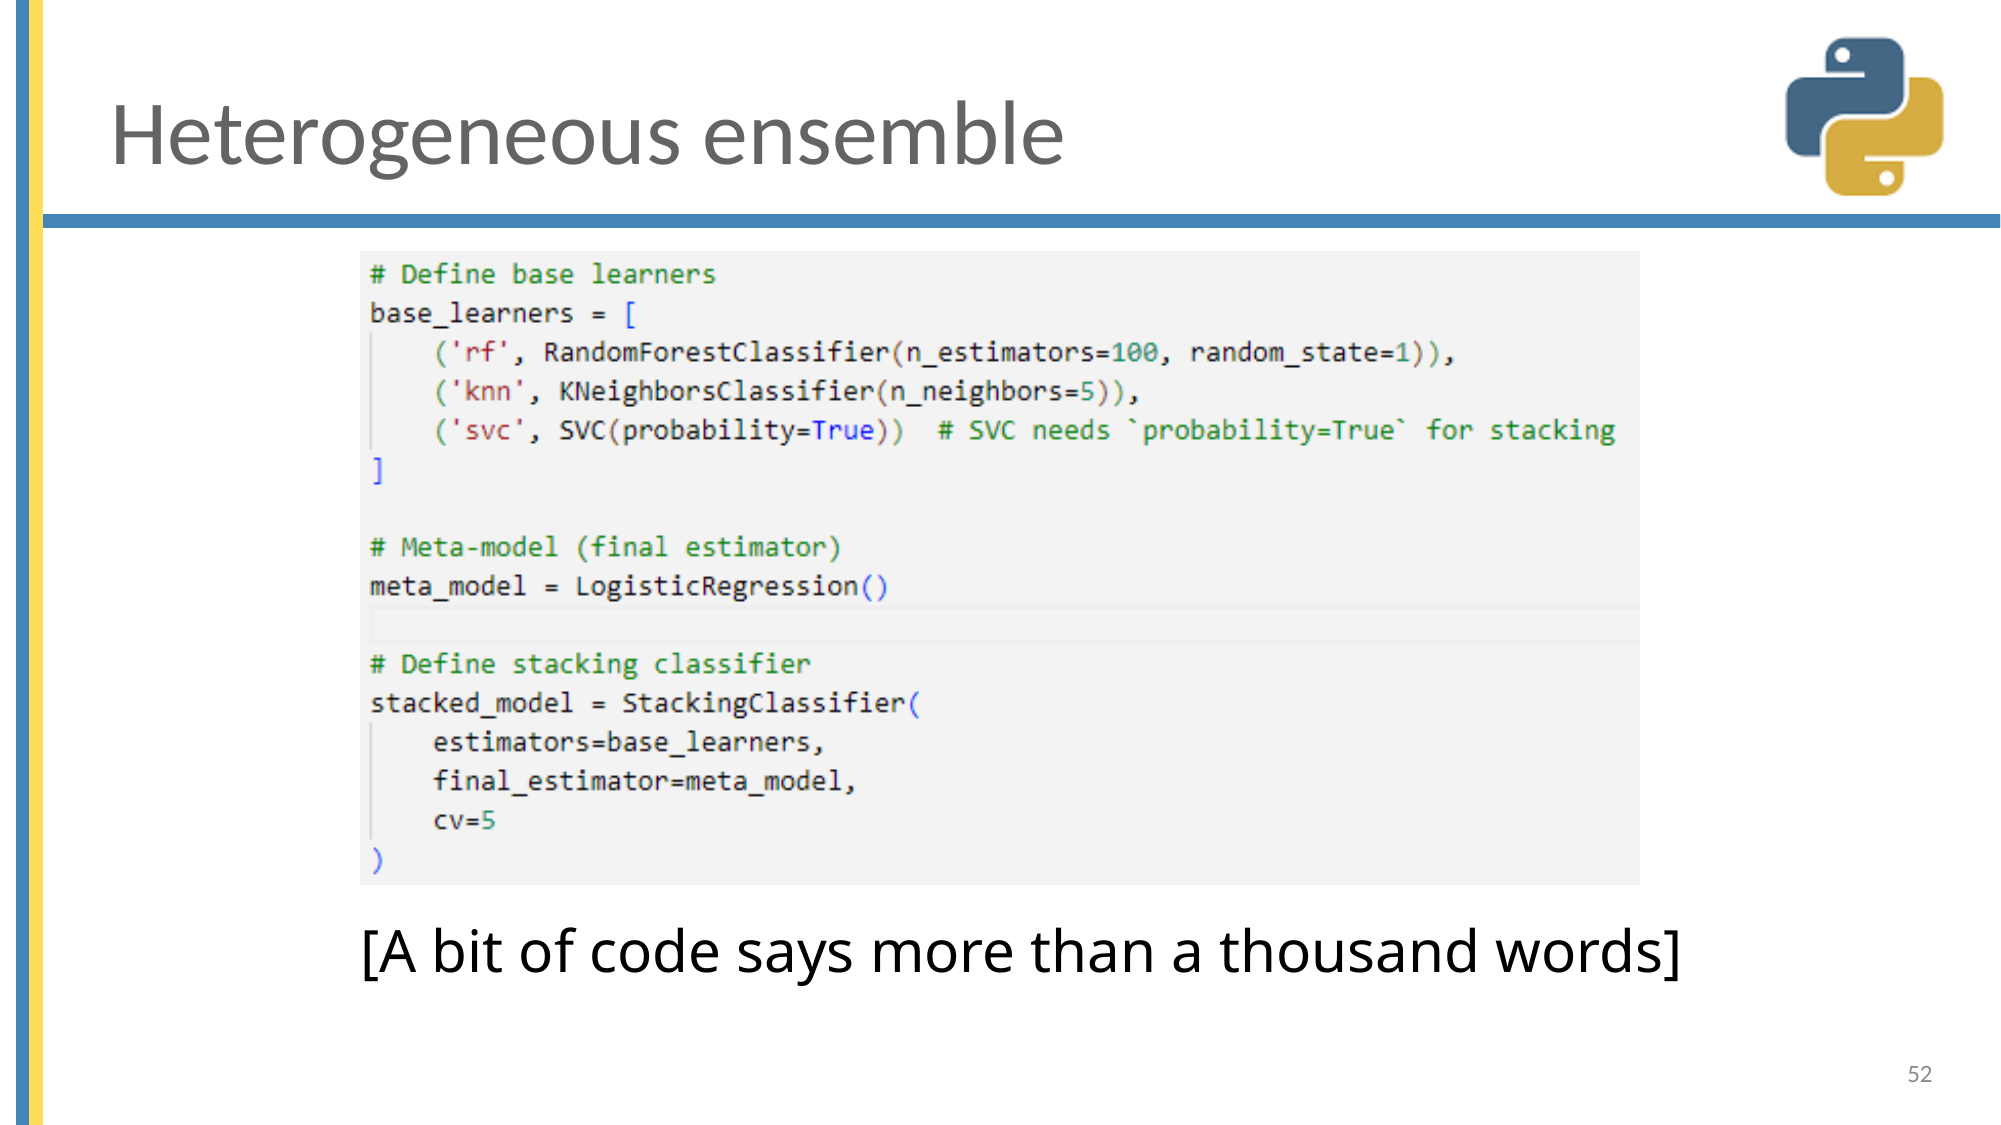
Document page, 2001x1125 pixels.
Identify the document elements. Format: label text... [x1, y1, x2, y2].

picture [360, 251, 1640, 885]
slide_number 52 [1497, 1042, 1948, 1103]
list [A bit of code says more than a thousand words] [95, 914, 1948, 1014]
title Heterogeneous ensemble [95, 59, 1863, 211]
picture [1747, 18, 1987, 205]
